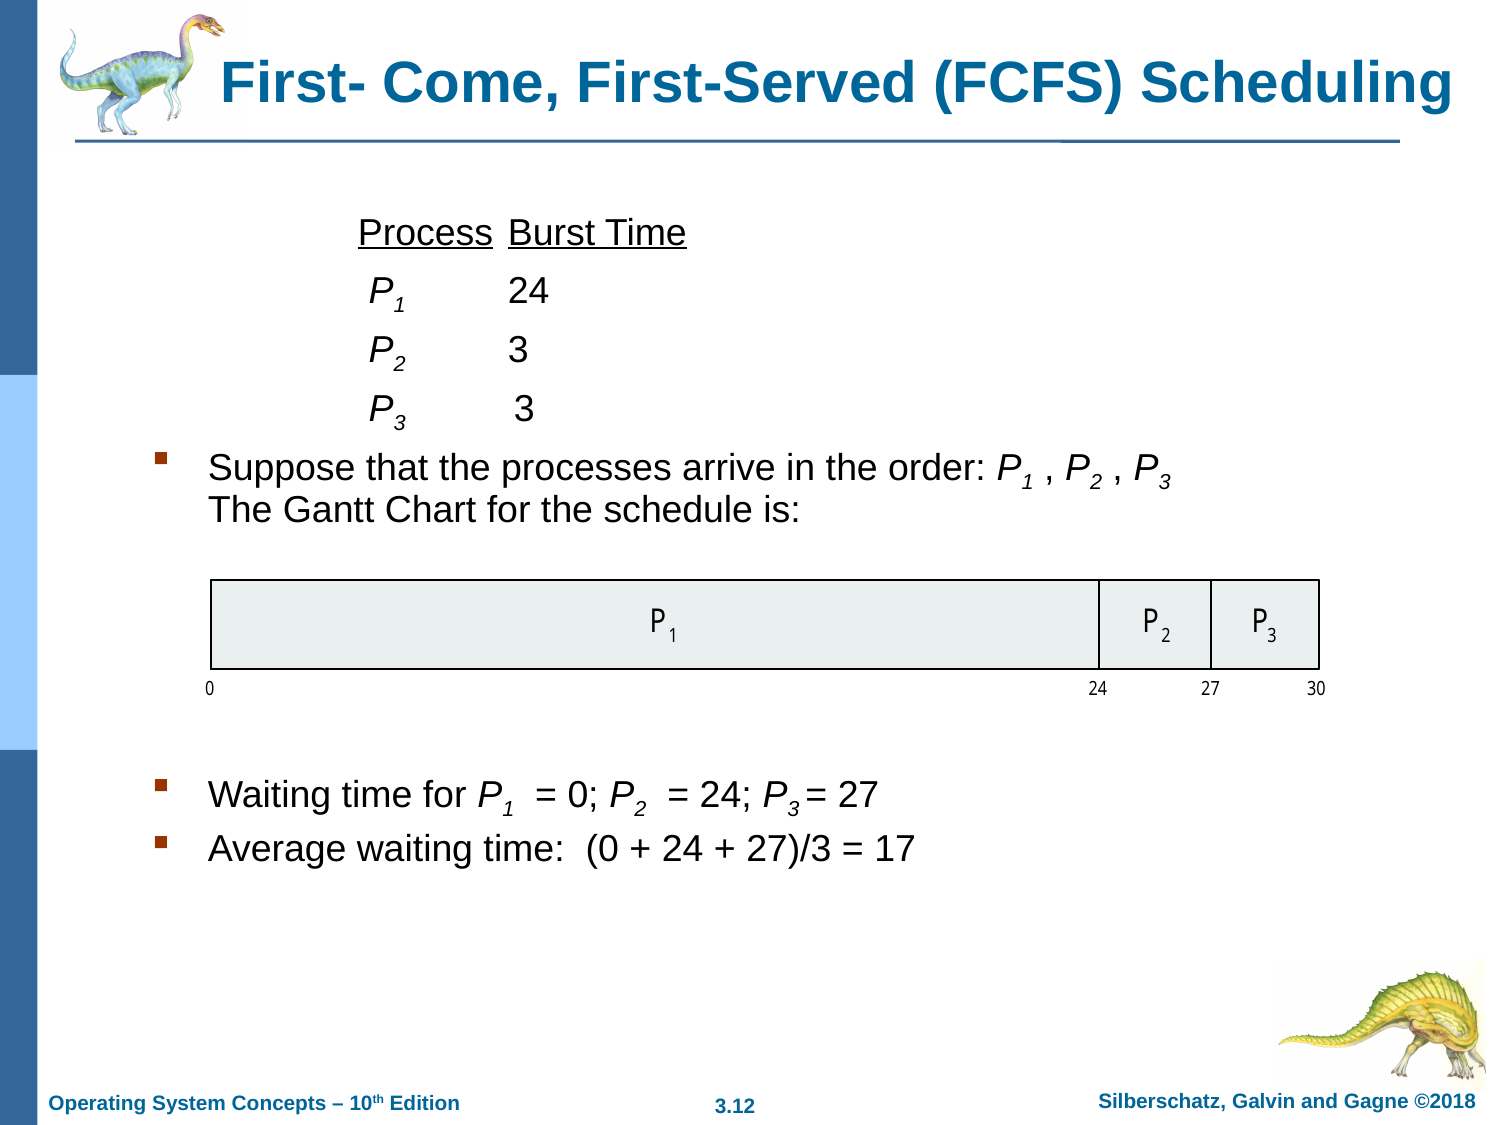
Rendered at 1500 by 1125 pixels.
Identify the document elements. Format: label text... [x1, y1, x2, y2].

picture [191, 570, 1334, 703]
picture [1275, 959, 1486, 1090]
title First- Come, First-Served (FCFS) Scheduling [181, 47, 1494, 123]
picture [46, 0, 243, 149]
list Process Burst Time P1 24 P2 3 P3 3 Suppose that the processes arrive in the order: P1 , P2 , P3 The Gantt Chart for the schedule is: Waiting time for P1 = 0; P2 = 24; P3 = 27 Average waiting time: (0 + 24 + 27)/3 = 17 [136, 205, 1378, 881]
